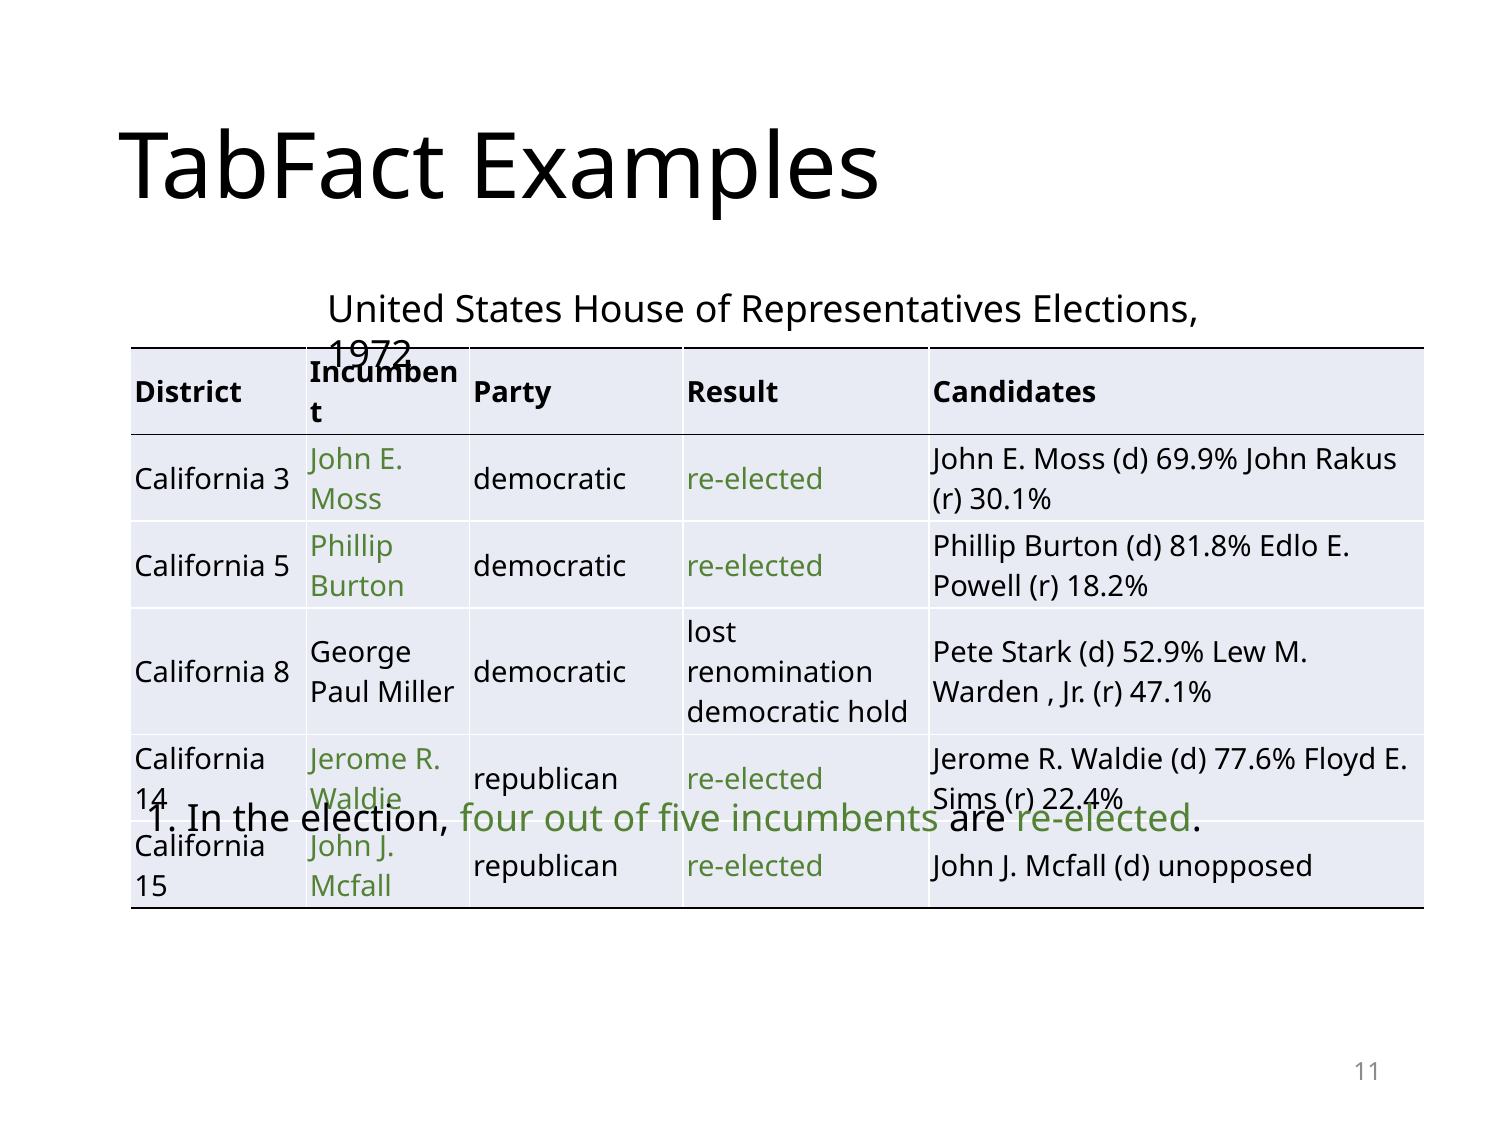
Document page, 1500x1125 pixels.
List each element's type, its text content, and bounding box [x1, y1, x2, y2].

table_cell California 3 [131, 435, 306, 520]
table_cell lost renomination democratic hold [684, 609, 928, 734]
table_header Candidates [930, 349, 1424, 434]
table_header Incumbent [307, 349, 469, 434]
table_header Party [470, 382, 682, 434]
table_cell California 15 [131, 847, 306, 907]
table_cell re-elected [684, 435, 928, 520]
text_box United States House of Representatives Elections, 1972 [312, 277, 1298, 382]
table_cell John E. Moss (d) 69.9% John Rakus (r) 30.1% [930, 435, 1424, 520]
table_header Result [684, 382, 928, 434]
table_cell John E. Moss [307, 435, 469, 520]
table_cell California 14 [131, 735, 306, 786]
table_cell republican [470, 735, 682, 786]
table_cell Phillip Burton (d) 81.8% Edlo E. Powell (r) 18.2% [930, 522, 1424, 607]
table_cell John J. Mcfall [307, 847, 469, 907]
table_cell republican [470, 847, 682, 907]
table_cell California 8 [131, 609, 306, 734]
table_cell democratic [470, 609, 682, 734]
table_header District [131, 349, 306, 434]
text_box 1. In the election, four out of five incumbents are re-elected. [130, 786, 1425, 847]
table_cell John J. Mcfall (d) unopposed [930, 847, 1424, 907]
table_cell democratic [470, 435, 682, 520]
table_cell democratic [470, 522, 682, 607]
table_cell Jerome R. Waldie (d) 77.6% Floyd E. Sims (r) 22.4% [930, 735, 1424, 786]
table_cell Phillip Burton [307, 522, 469, 607]
table_cell re-elected [684, 522, 928, 607]
table_cell California 5 [131, 522, 306, 607]
table_cell re-elected [684, 735, 928, 786]
table_cell Pete Stark (d) 52.9% Lew M. Warden , Jr. (r) 47.1% [930, 609, 1424, 734]
table_cell Jerome R. Waldie [307, 735, 469, 786]
table_cell re-elected [684, 847, 928, 907]
title TabFact Examples [103, 59, 1397, 278]
slide_number 11 [1059, 1042, 1397, 1103]
table_cell George Paul Miller [307, 609, 469, 734]
